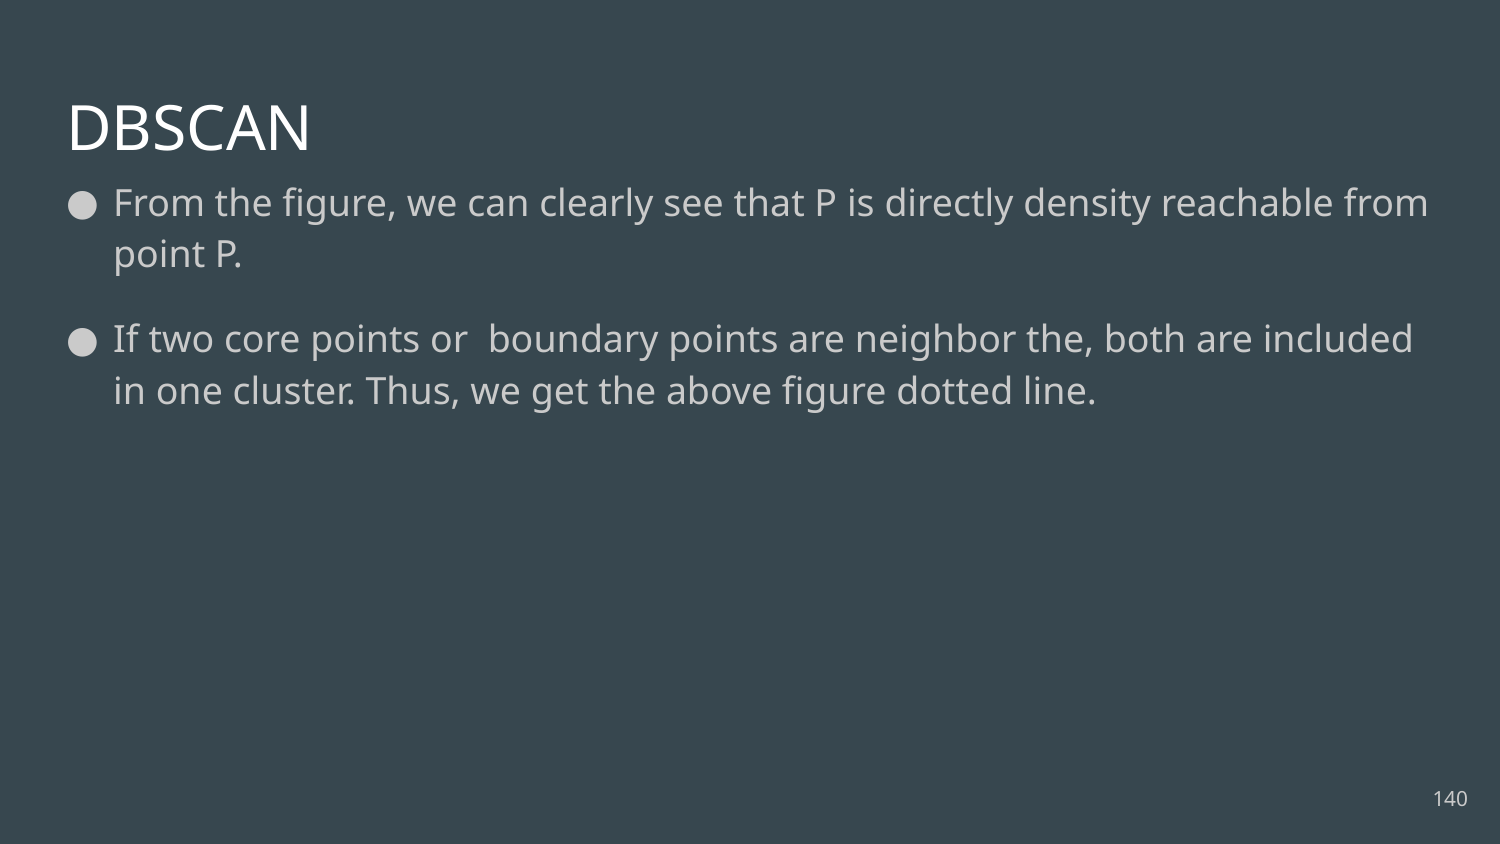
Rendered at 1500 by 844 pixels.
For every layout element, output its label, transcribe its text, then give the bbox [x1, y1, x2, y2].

title DBSCAN [51, 72, 1449, 156]
list From the figure, we can clearly see that P is directly density reachable from point P. If two core points or boundary points are neighbor the, both are included in one cluster. Thus, we get the above figure dotted line. [51, 156, 1449, 792]
slide_number 140 [1392, 767, 1483, 833]
